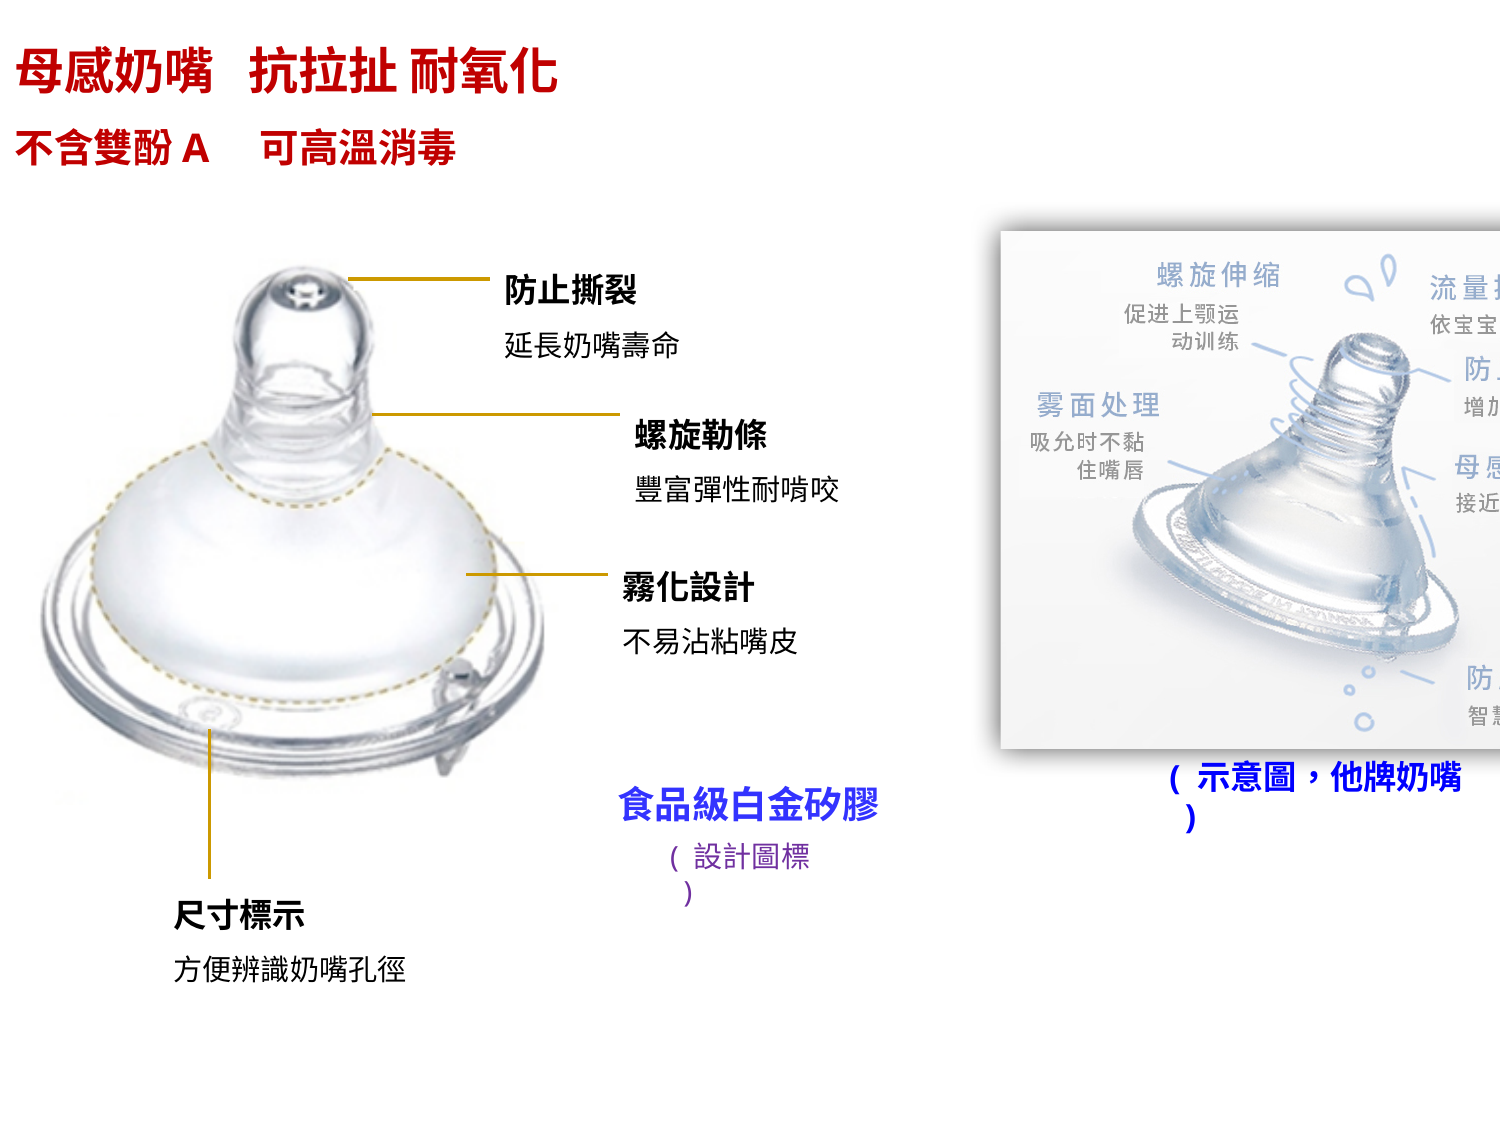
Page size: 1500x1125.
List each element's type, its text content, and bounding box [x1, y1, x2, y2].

text_box 食品級白金矽膠 [602, 773, 898, 834]
text_box 尺寸標示 方便辨識奶嘴孔徑 [158, 866, 514, 994]
text_box ( 設計圖標 ) [655, 830, 833, 916]
picture [1000, 231, 1500, 749]
text_box 防止撕裂 延長奶嘴壽命 [490, 242, 727, 370]
picture [29, 257, 563, 805]
text_box 母感奶嘴 抗拉扯 耐氧化 不含雙酚A 可高溫消毒 [0, 1, 597, 178]
text_box ( 示意圖，他牌奶嘴 ) [1154, 757, 1500, 843]
text_box 霧化設計 不易沾粘嘴皮 [608, 538, 821, 666]
text_box 螺旋勒條 豐富彈性耐啃咬 [620, 386, 892, 514]
